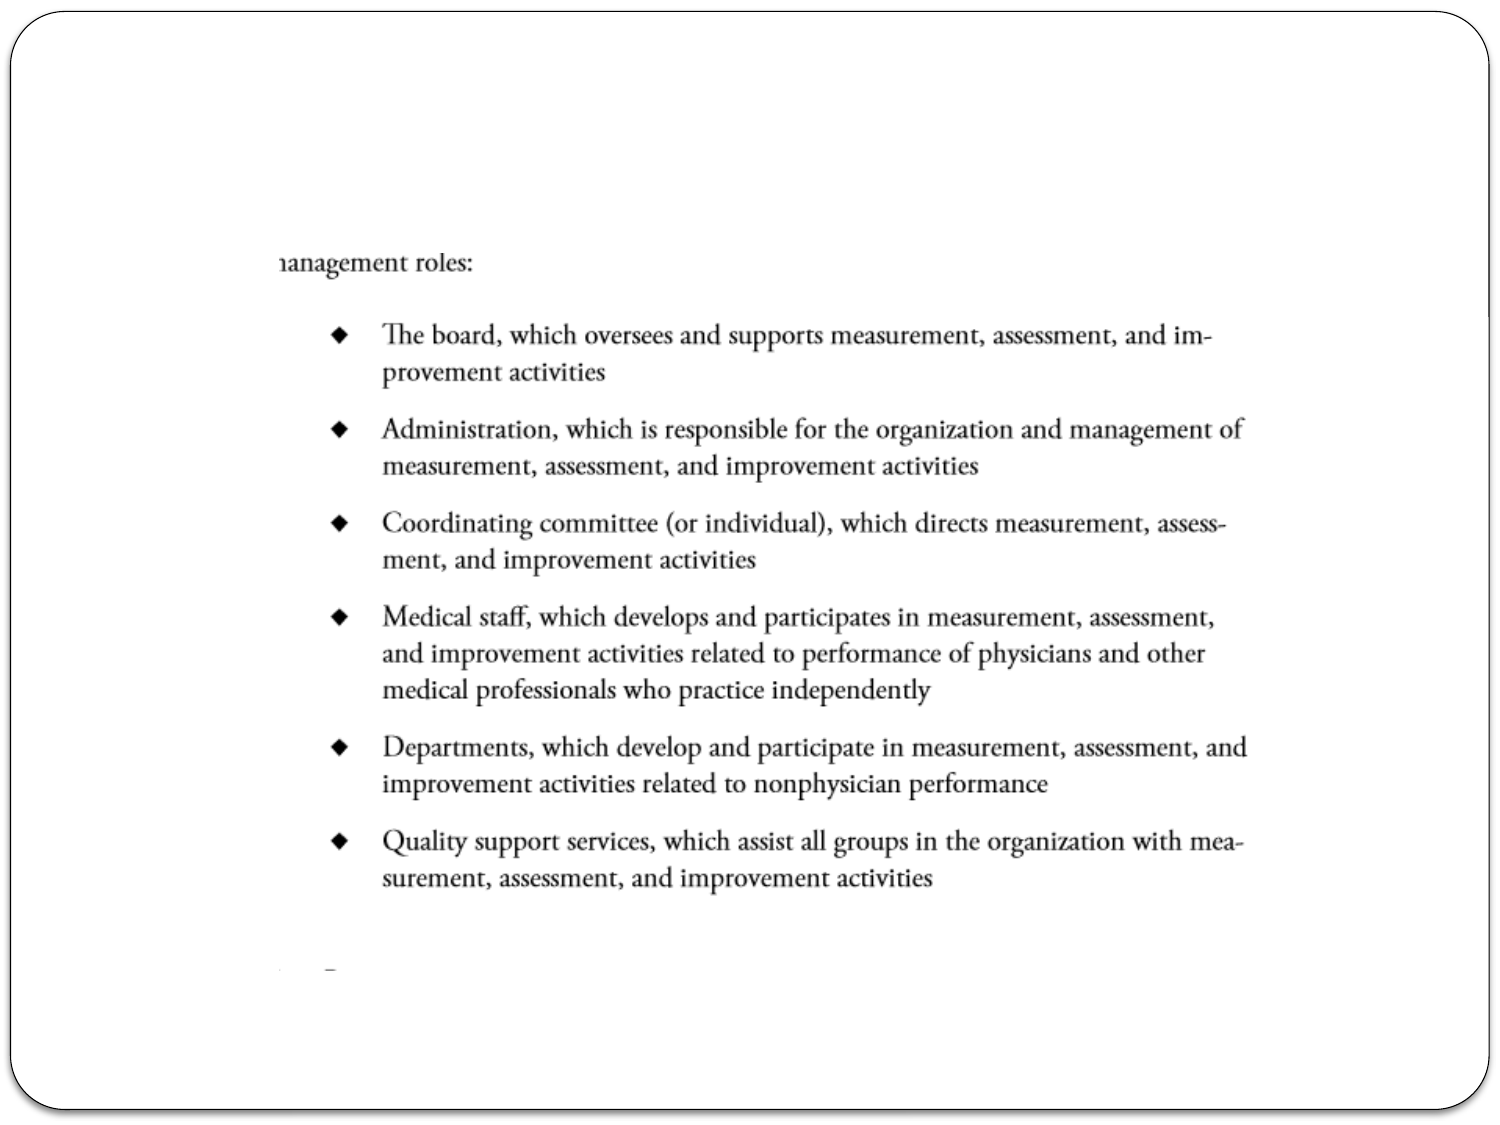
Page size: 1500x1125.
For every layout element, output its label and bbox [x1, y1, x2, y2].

list [279, 253, 1296, 972]
